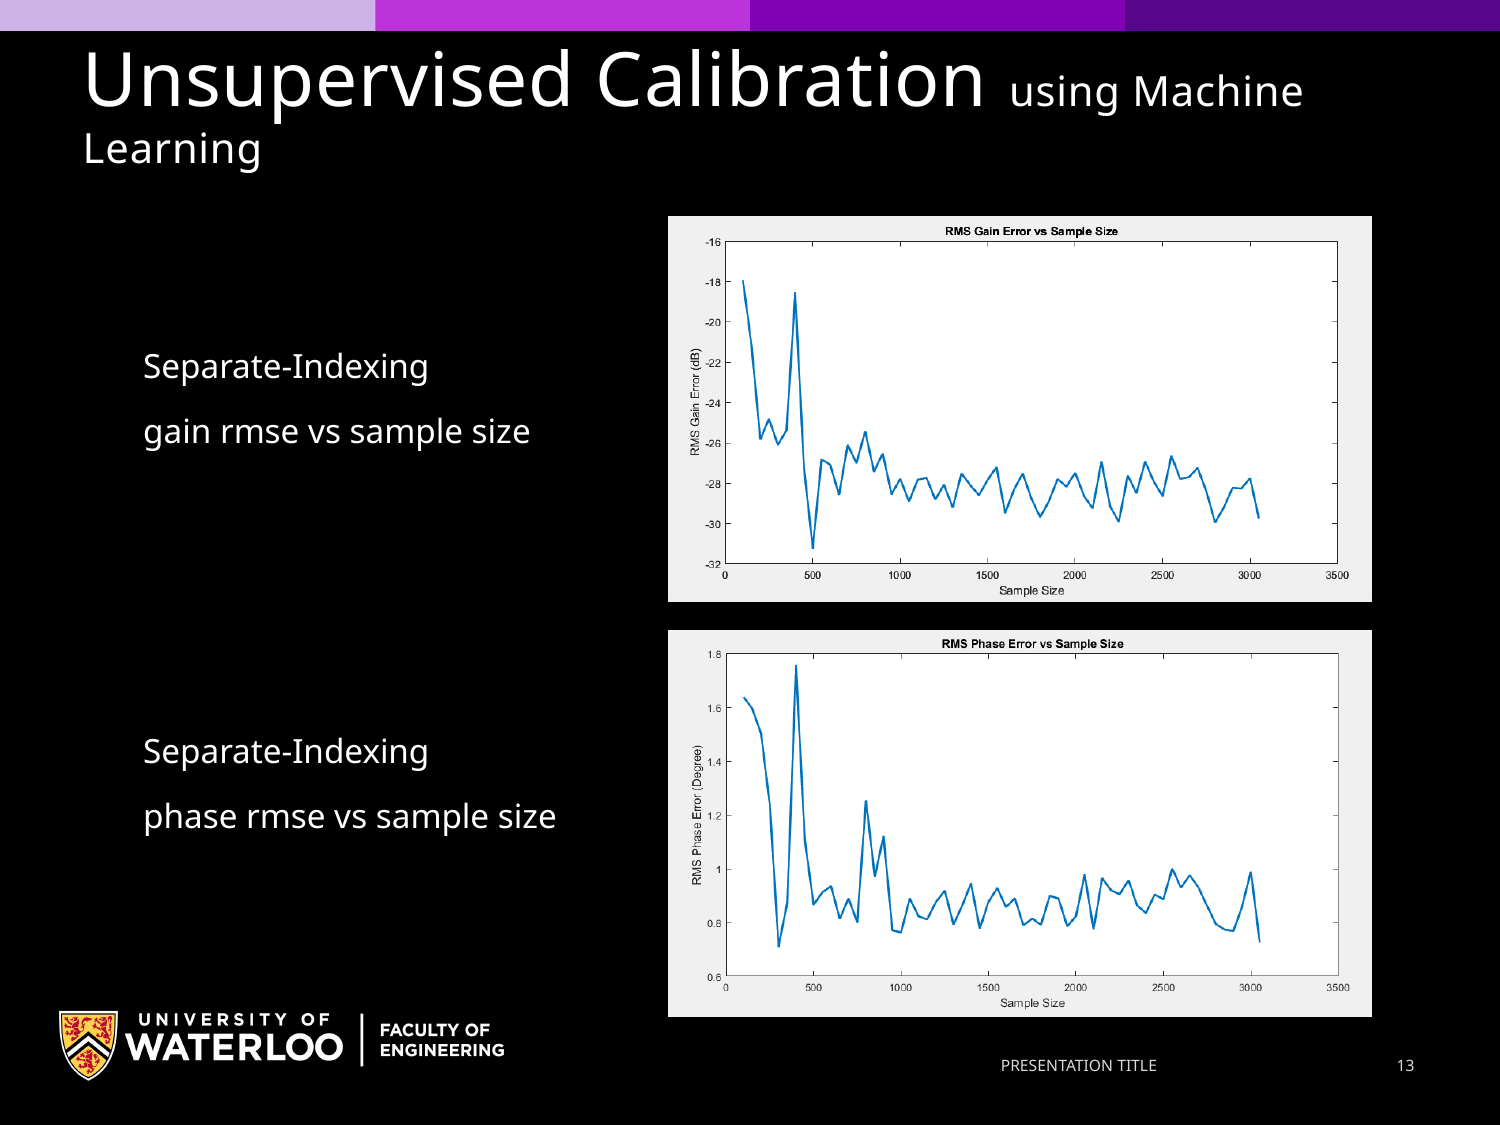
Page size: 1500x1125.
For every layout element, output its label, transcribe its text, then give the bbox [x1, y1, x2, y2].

text_box Separate-Indexing phase rmse vs sample size [128, 722, 595, 843]
slide_number 13 [1371, 1046, 1440, 1088]
footer PRESENTATION TITLE [814, 1046, 1344, 1088]
text_box Separate-Indexing gain rmse vs sample size [128, 338, 595, 458]
text_box Unsupervised Calibration using Machine Learning [82, 80, 1467, 180]
picture [0, 966, 563, 1125]
picture [667, 630, 1372, 1017]
picture [667, 216, 1372, 602]
